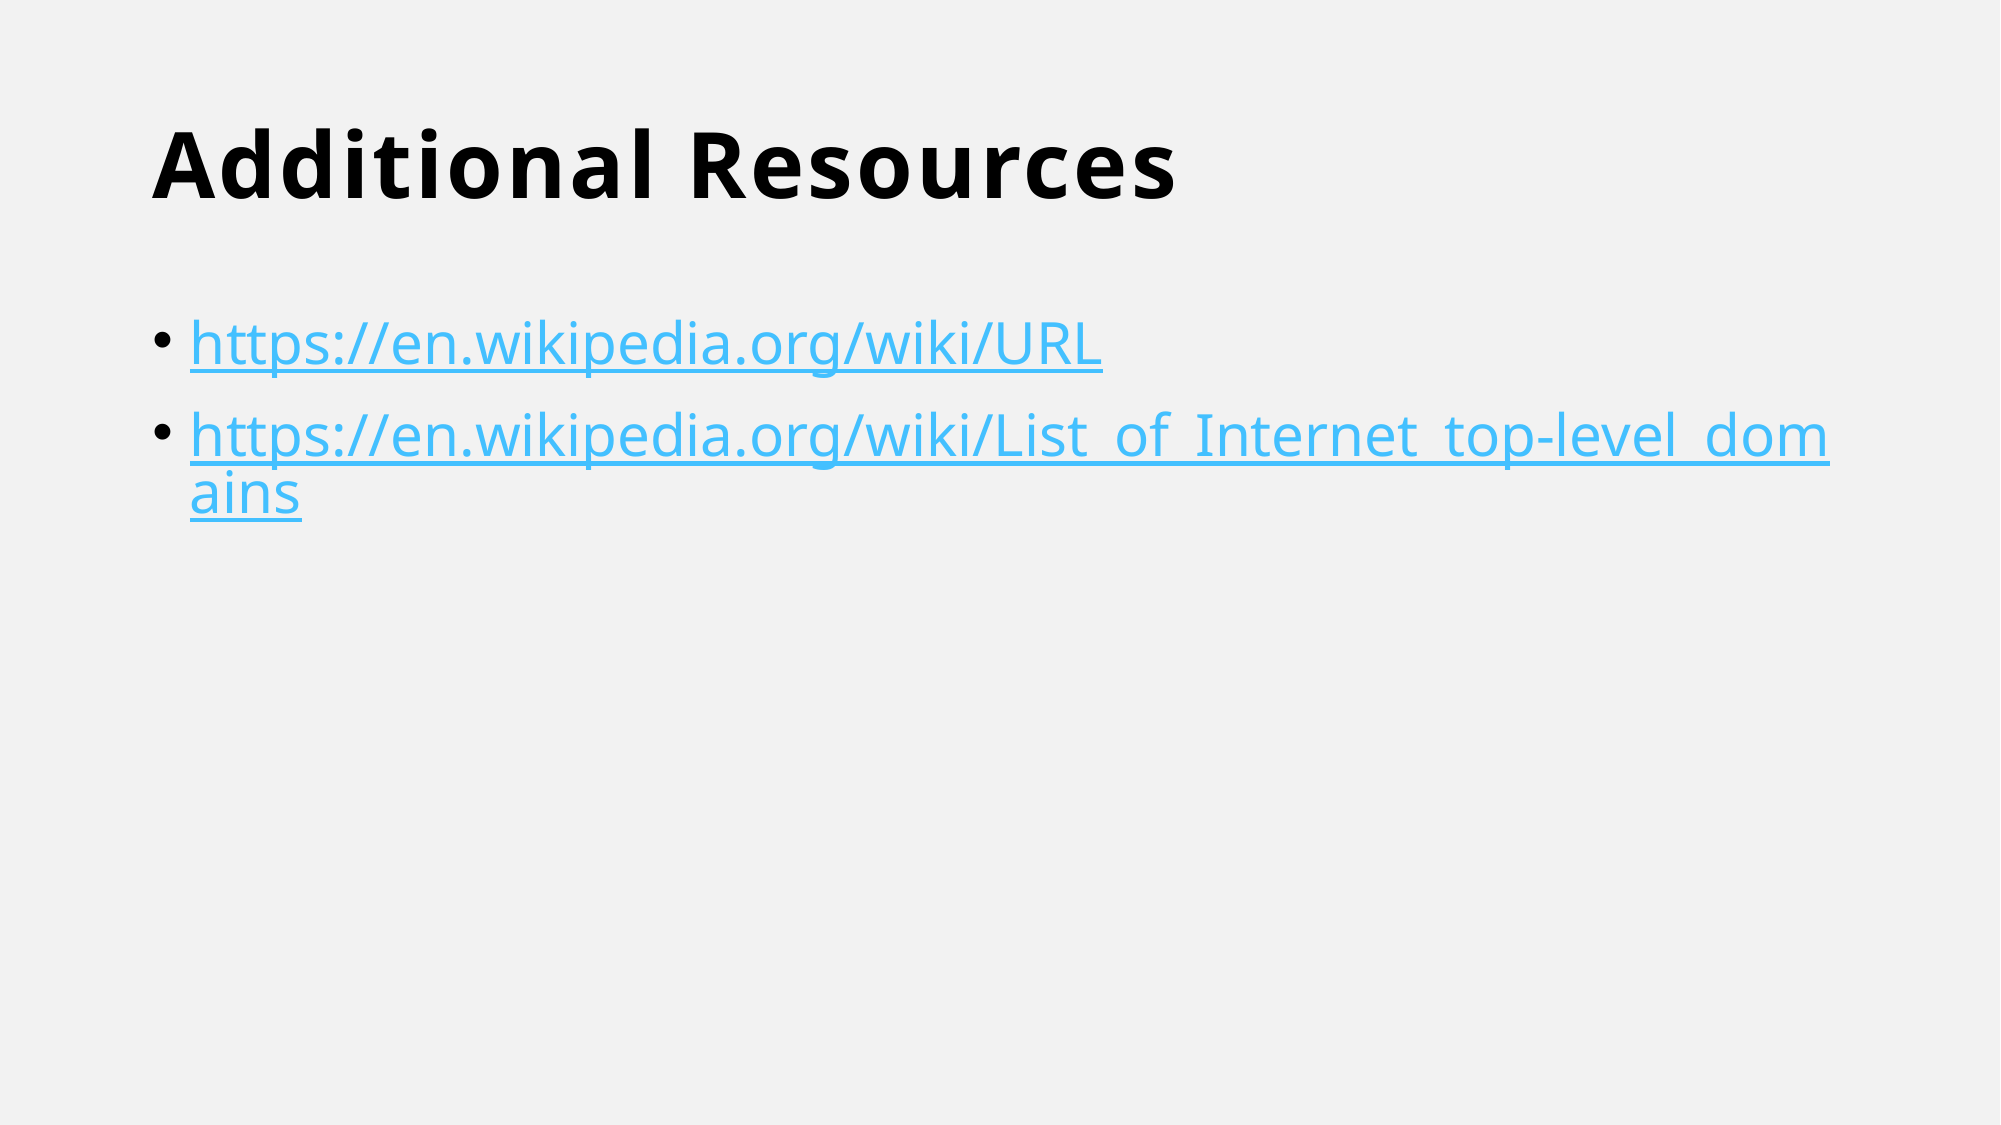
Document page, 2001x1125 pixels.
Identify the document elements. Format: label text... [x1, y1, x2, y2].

list https://en.wikipedia.org/wiki/URL https://en.wikipedia.org/wiki/List_of_Internet_top-level_domains [137, 299, 1863, 1014]
title Additional Resources [137, 59, 1863, 278]
